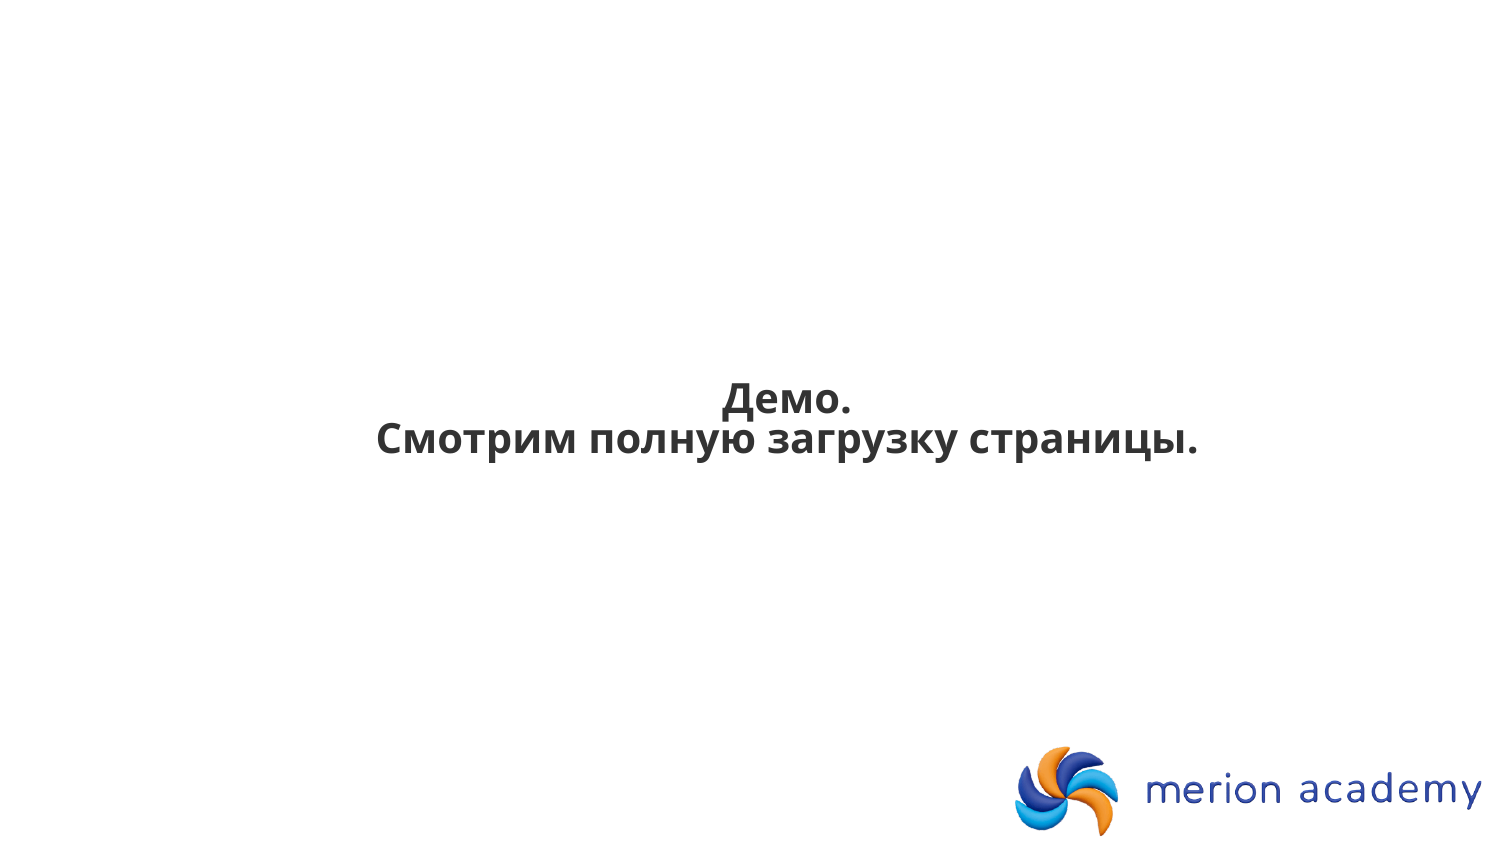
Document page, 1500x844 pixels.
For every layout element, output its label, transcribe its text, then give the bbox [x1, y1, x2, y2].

text_box Демо. Смотрим полную загрузку страницы. [0, 0, 1500, 844]
